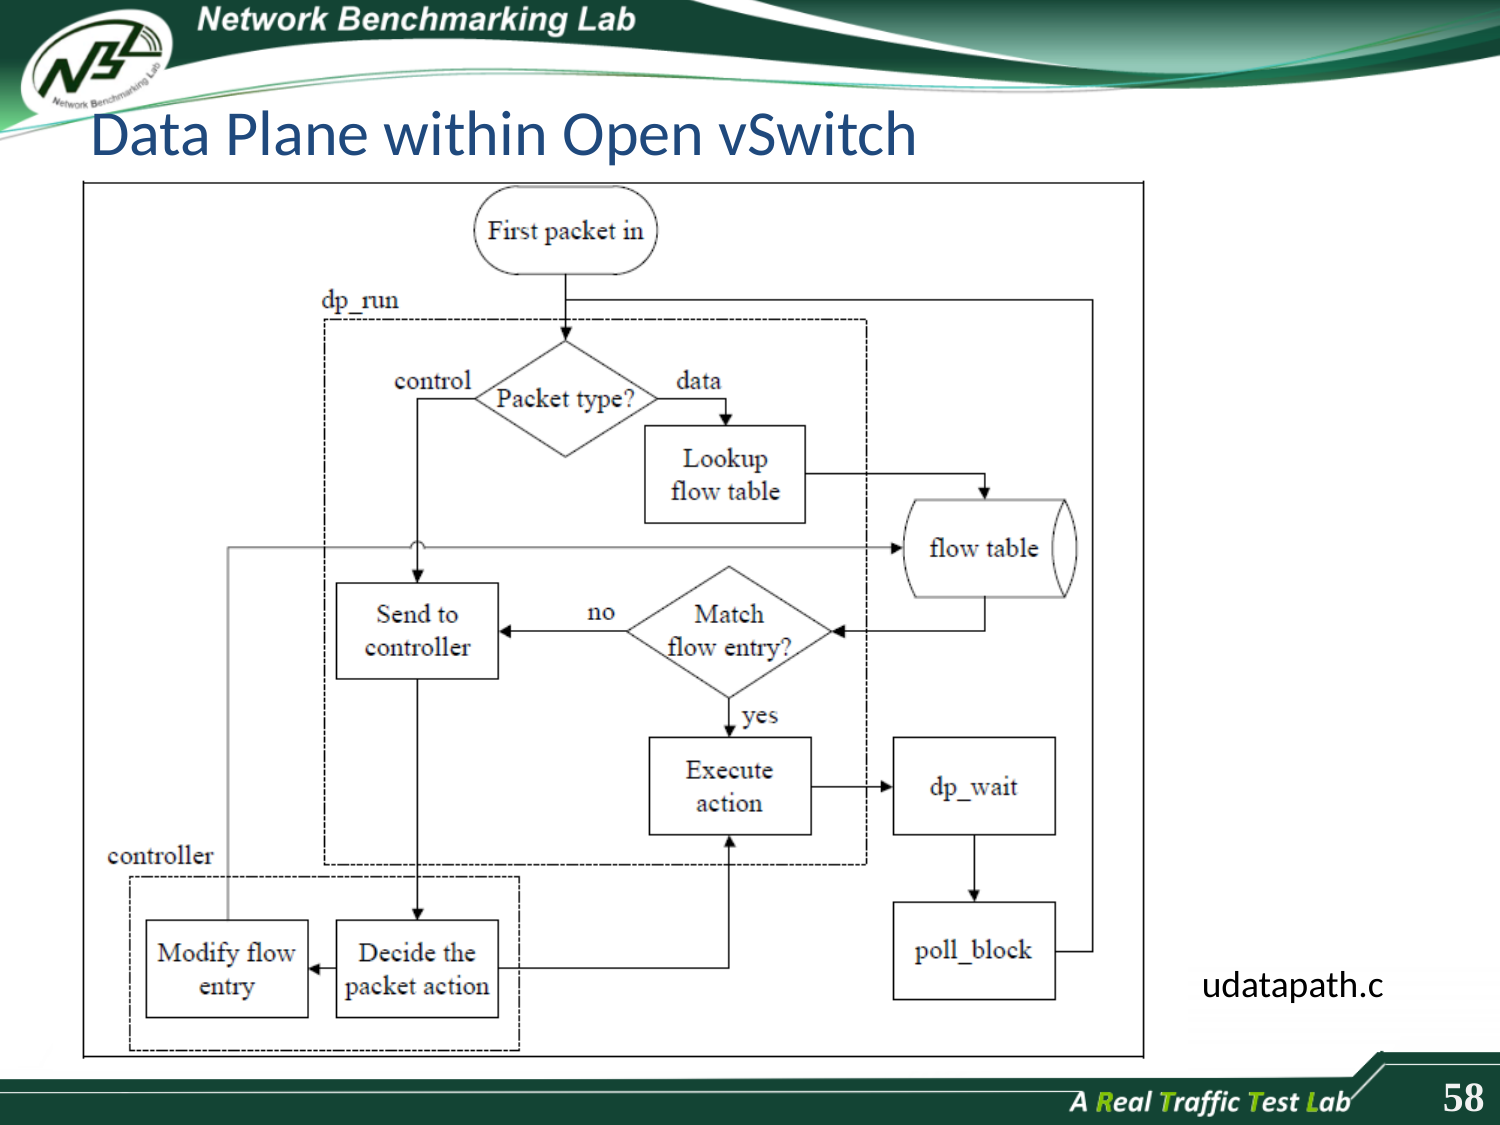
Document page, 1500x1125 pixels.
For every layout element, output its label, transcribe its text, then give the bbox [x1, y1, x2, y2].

text_box udatapath.c [1192, 952, 1435, 1012]
slide_number 58 [1387, 1065, 1500, 1125]
picture [0, 172, 1500, 1125]
picture [0, 0, 1500, 162]
title Data Plane within Open vSwitch [75, 83, 1425, 176]
